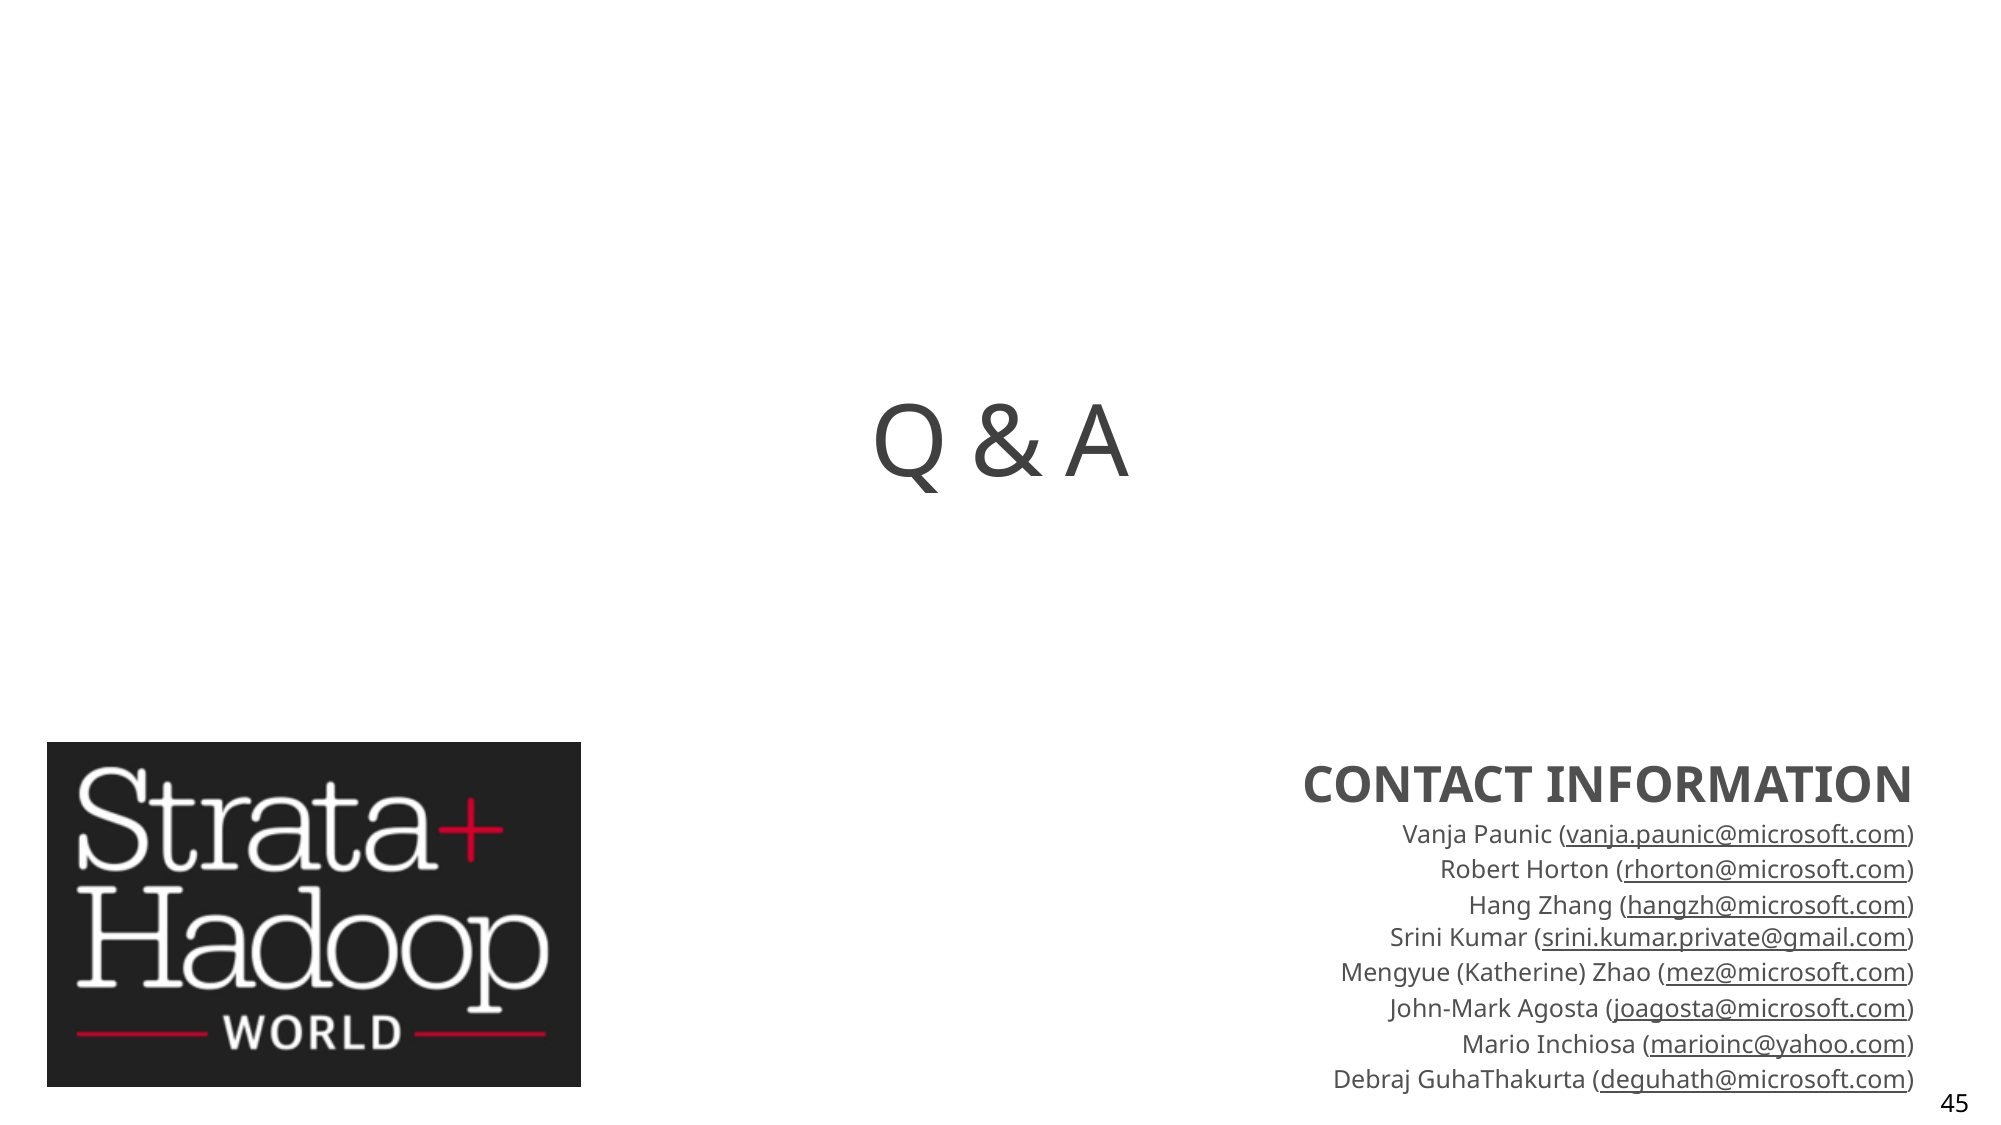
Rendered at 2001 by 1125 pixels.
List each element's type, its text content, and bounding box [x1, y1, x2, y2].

picture [47, 742, 581, 1087]
title Q & A [0, 358, 2000, 513]
text_box CONTACT INFORMATION Vanja Paunic (vanja.paunic@microsoft.com) Robert Horton (rhorton@microsoft.com) Hang Zhang (hangzh@microsoft.com) Srini Kumar (srini.kumar.private@gmail.com) Mengyue (Katherine) Zhao (mez@microsoft.com) John-Mark Agosta (joagosta@microsoft.com) Mario Inchiosa (marioinc@yahoo.com) Debraj GuhaThakurta (deguhath@microsoft.com) [1208, 752, 1929, 1087]
text_box 45 [1925, 1079, 2000, 1125]
